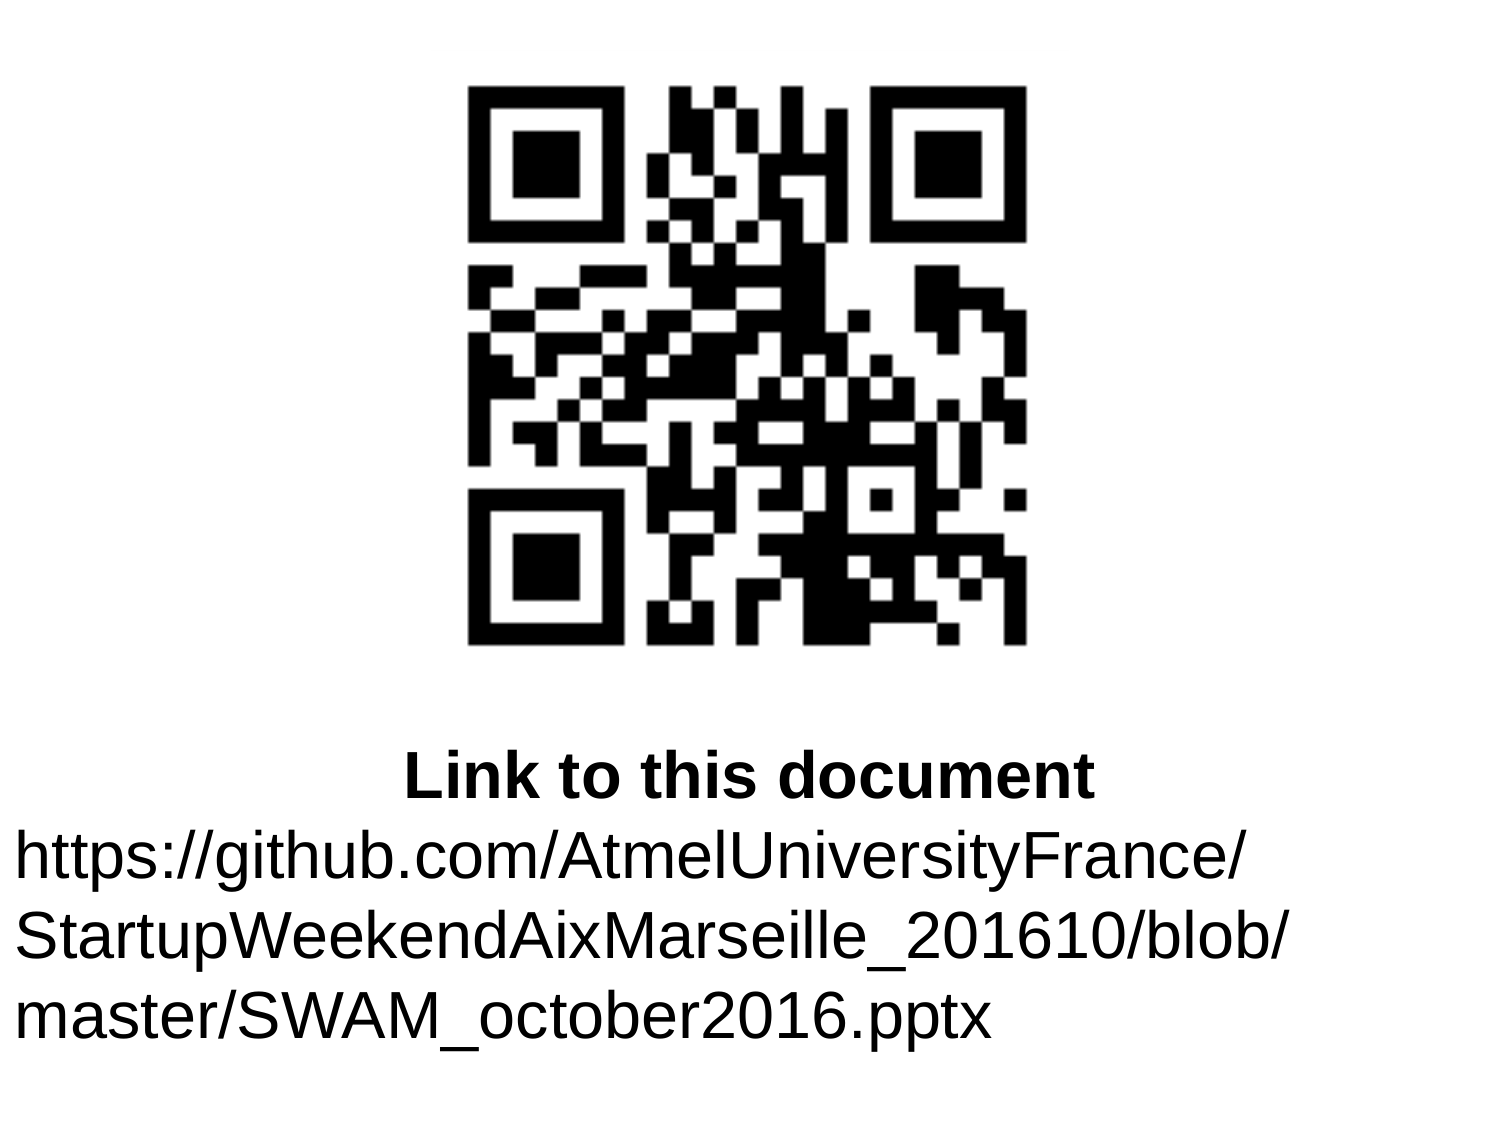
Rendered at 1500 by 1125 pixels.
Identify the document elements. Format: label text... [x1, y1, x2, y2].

picture [431, 49, 1069, 688]
text_box Link to this document https://github.com/AtmelUniversityFrance/StartupWeekendAixMarseille_201610/blob/master/SWAM_october2016.pptx [0, 724, 1500, 1060]
